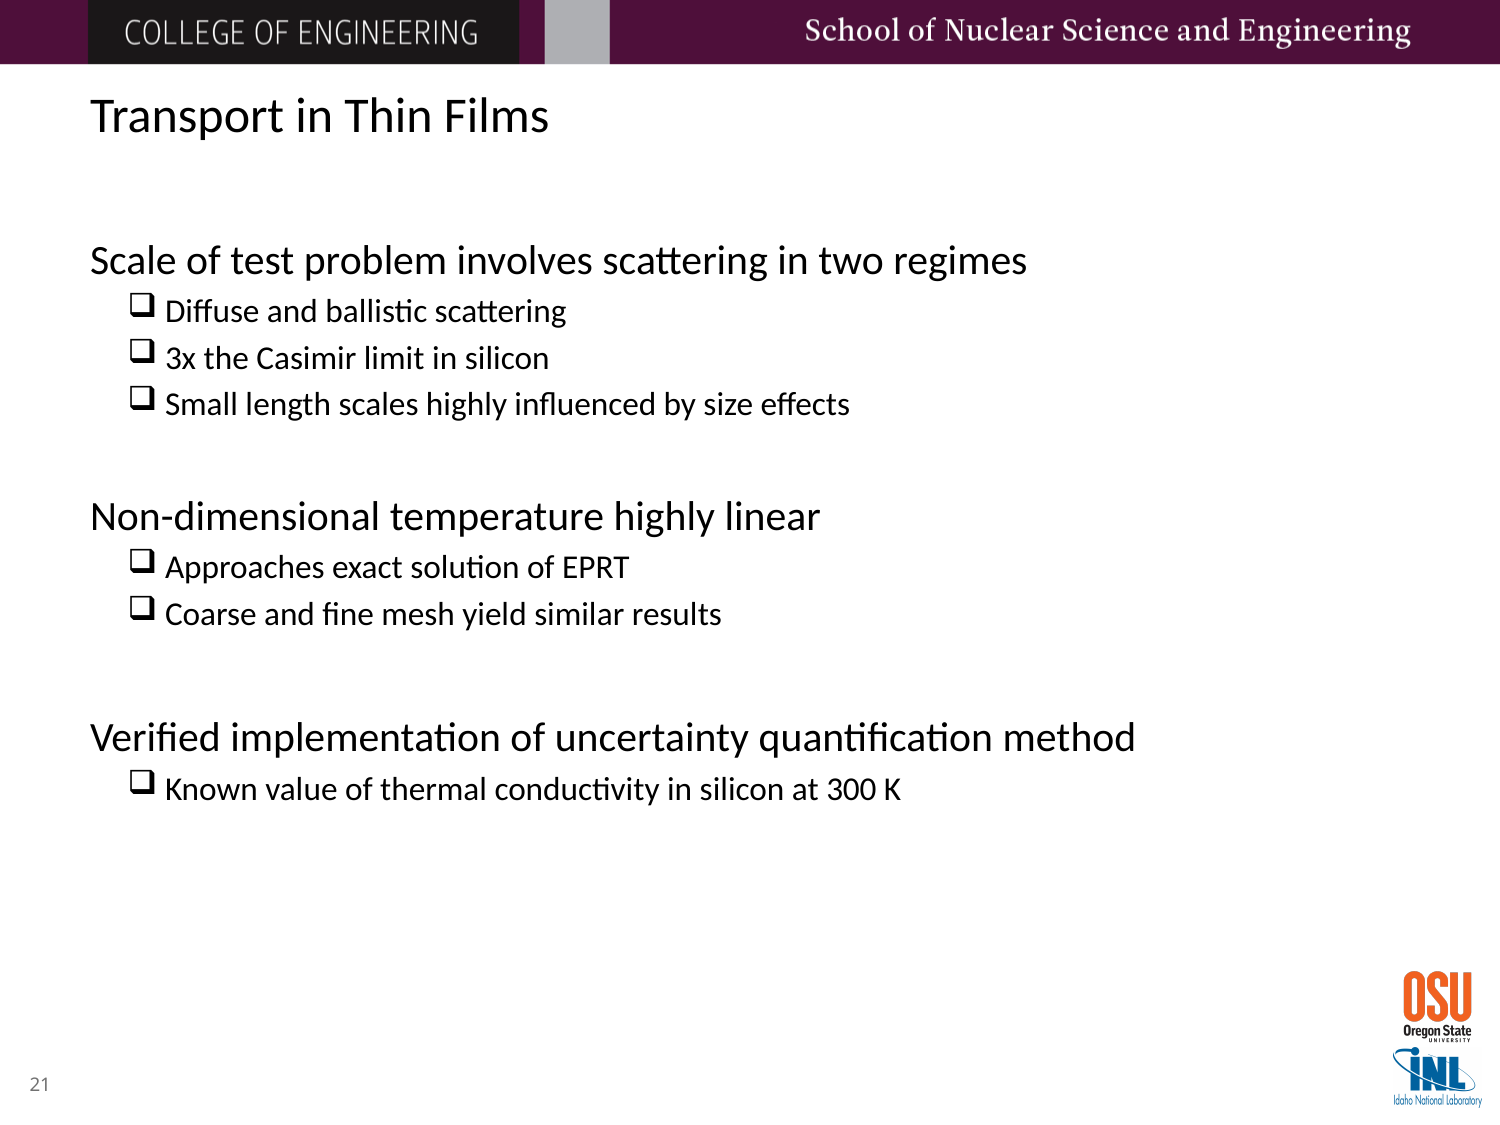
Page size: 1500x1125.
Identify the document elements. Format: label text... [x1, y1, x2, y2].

picture [0, 0, 1500, 65]
picture [1393, 1047, 1482, 1108]
title Transport in Thin Films [75, 75, 1425, 188]
list Scale of test problem involves scattering in two regimes Diffuse and ballistic scattering 3x the Casimir limit in silicon Small length scales highly influenced by size effects Non-dimensional temperature highly linear Approaches exact solution of EPRT Coarse and fine mesh yield similar results Verified implementation of uncertainty quantification method Known value of thermal conductivity in silicon at 300 K [75, 224, 1425, 938]
slide_number 20 [14, 1073, 75, 1104]
